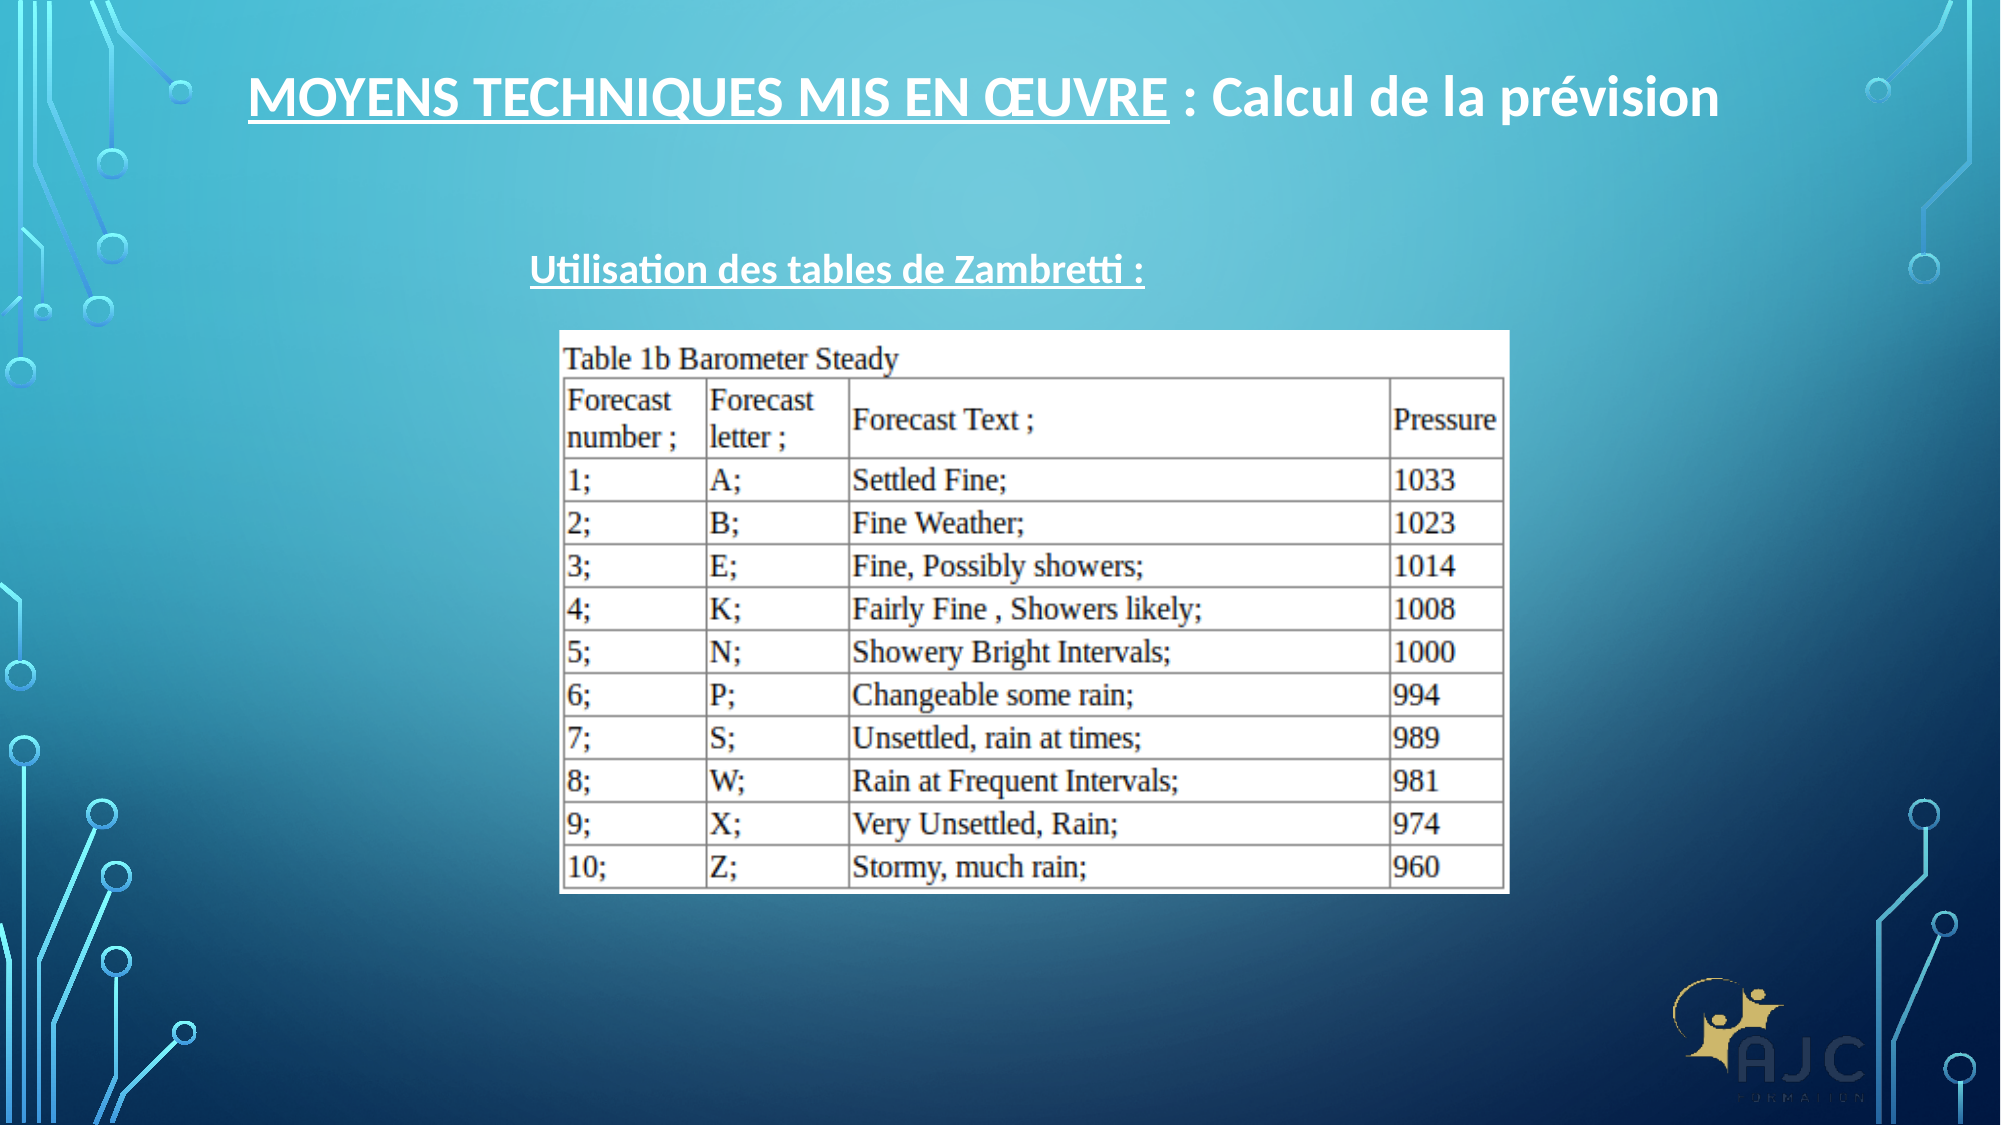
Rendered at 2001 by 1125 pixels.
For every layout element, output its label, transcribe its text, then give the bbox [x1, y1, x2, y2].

picture [559, 330, 1510, 894]
text_box Utilisation des tables de Zambretti : [514, 234, 1197, 299]
picture [1672, 977, 1865, 1102]
text_box MOYENS TECHNIQUES MIS EN ŒUVRE : Calcul de la prévision [175, 50, 1794, 136]
